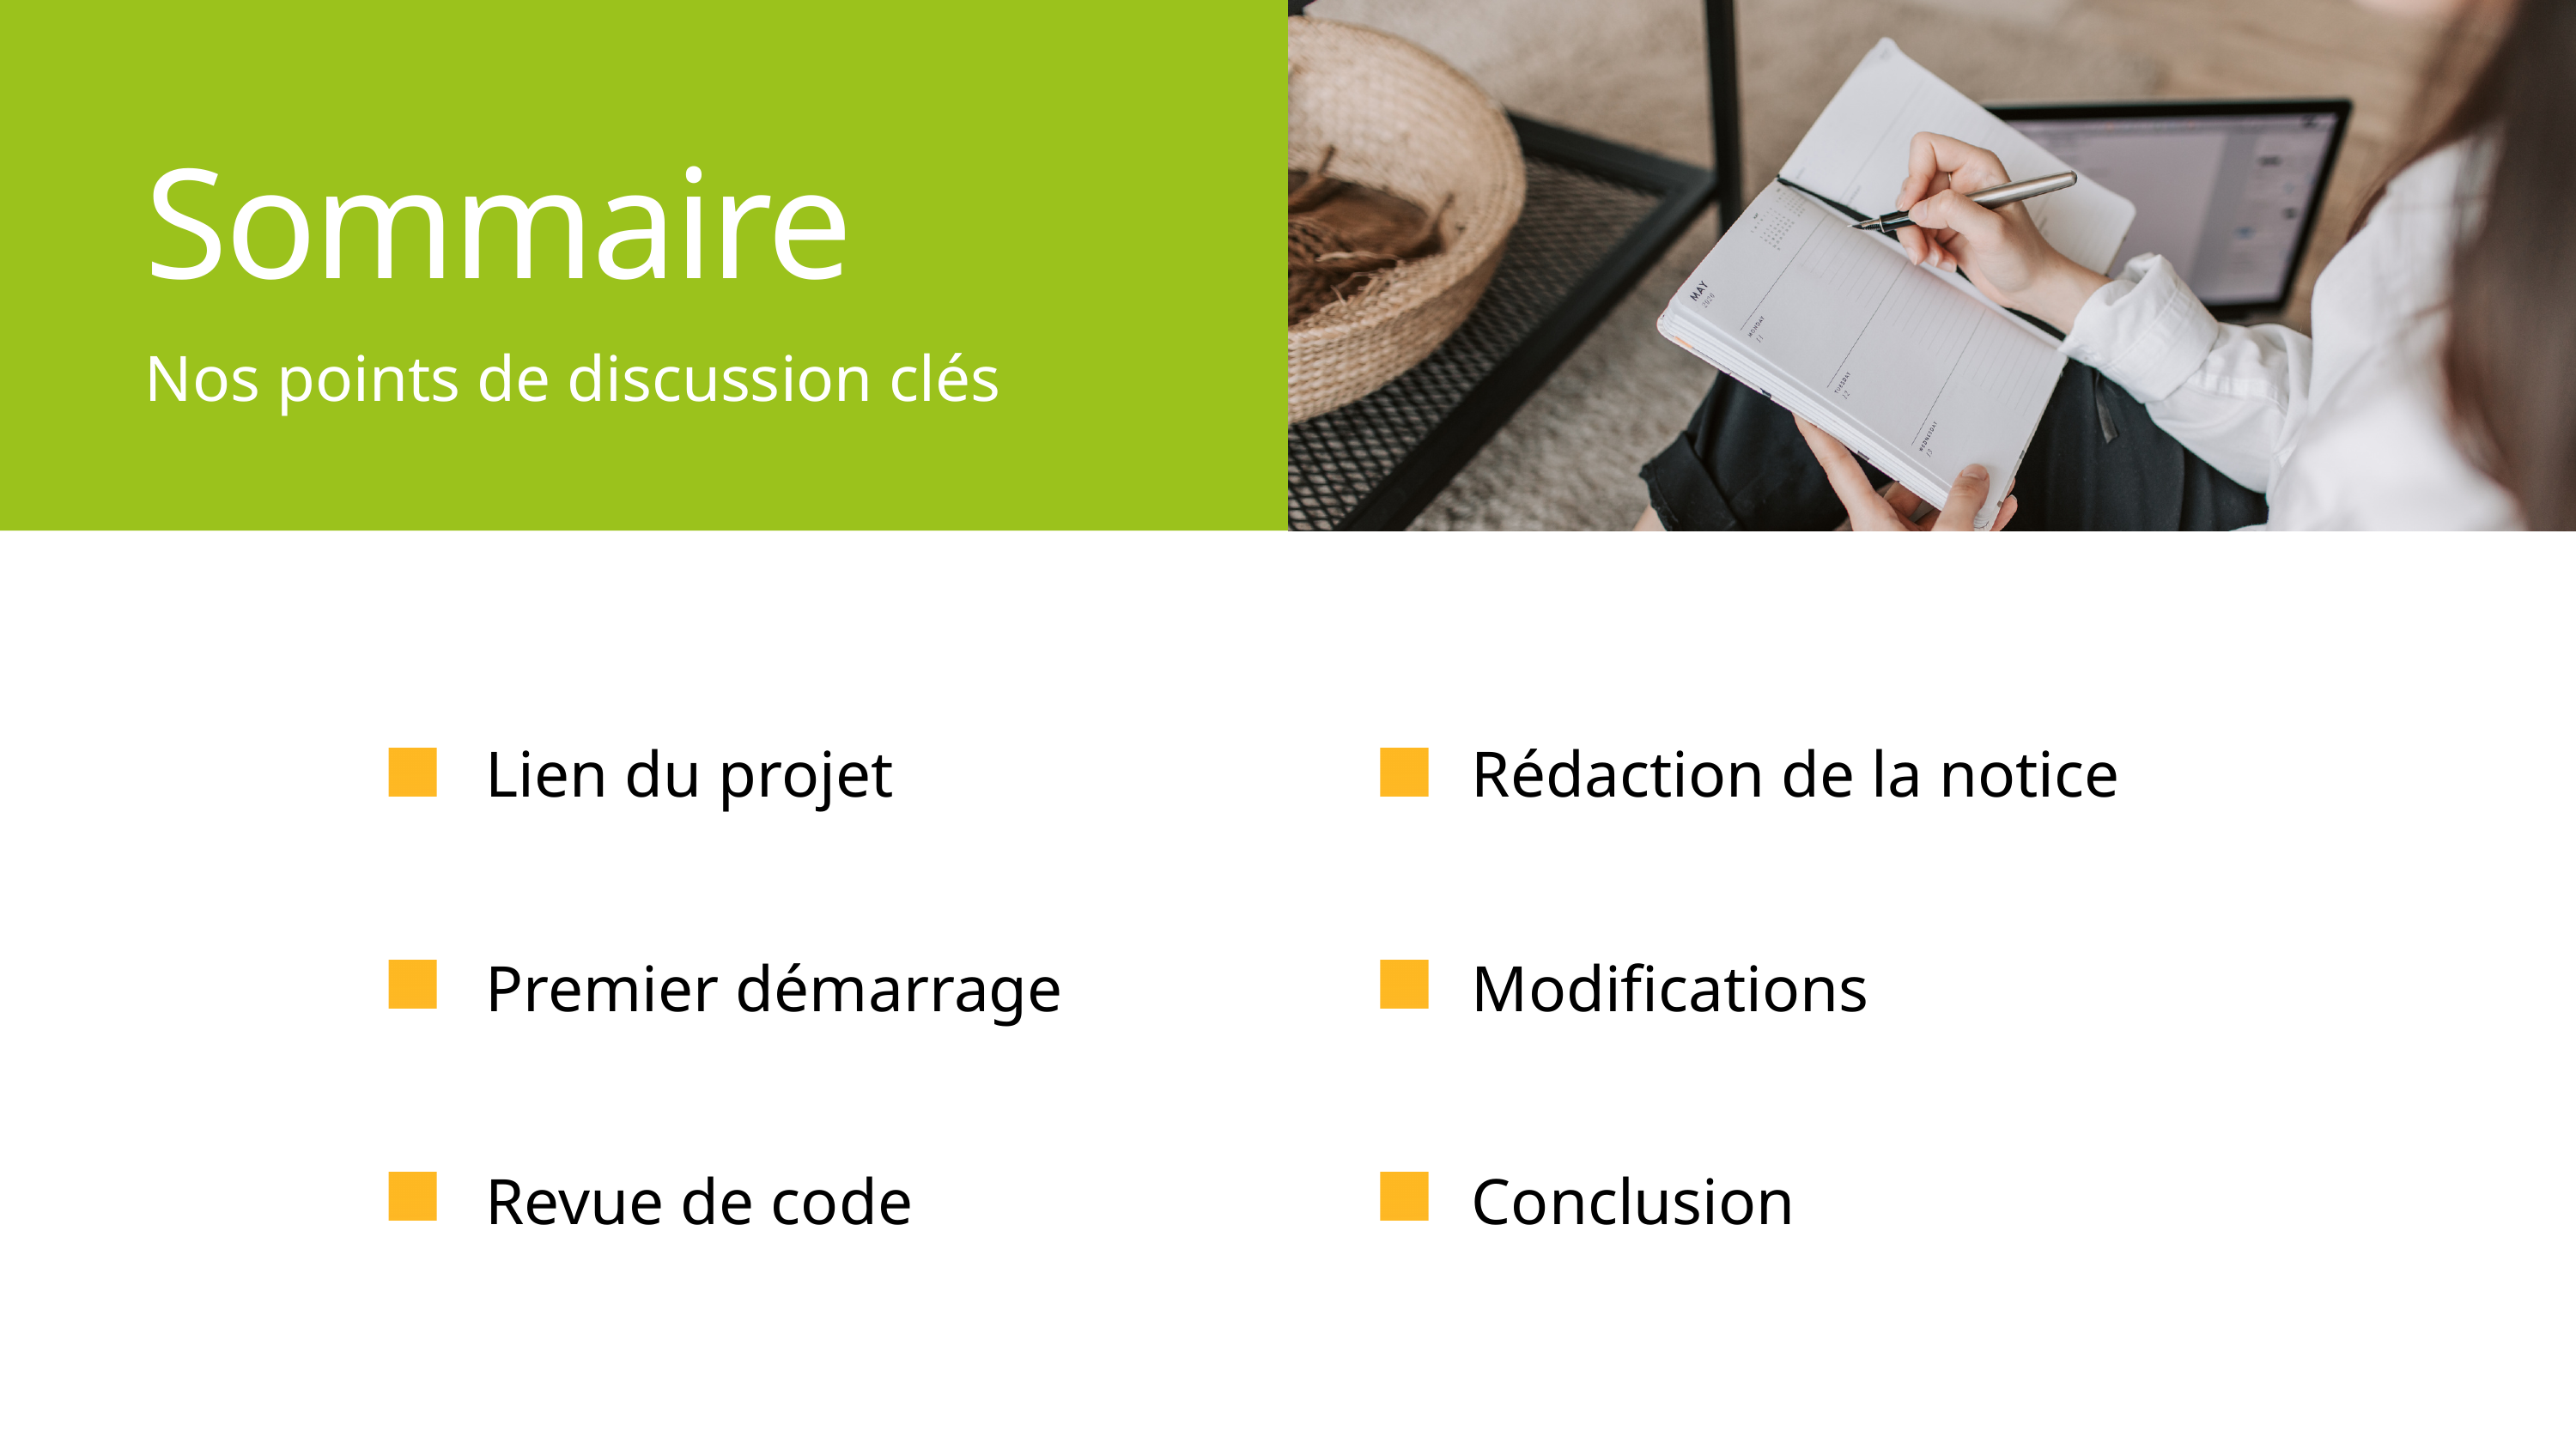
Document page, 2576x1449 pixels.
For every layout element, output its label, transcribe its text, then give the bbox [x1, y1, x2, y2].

text_box Premier démarrage [485, 943, 1221, 1024]
text_box Revue de code [485, 1155, 1221, 1237]
text_box [388, 748, 437, 797]
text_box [144, 120, 1087, 410]
text_box [1380, 960, 1429, 1009]
text_box [0, 0, 1285, 531]
text_box [388, 960, 437, 1009]
text_box Rédaction de la notice [1471, 728, 2207, 809]
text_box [1287, 0, 2576, 531]
text_box [388, 1172, 437, 1221]
text_box Conclusion [1471, 1155, 2207, 1237]
text_box [1380, 748, 1429, 797]
text_box [1380, 1172, 1429, 1221]
text_box Modifications [1471, 943, 2207, 1024]
text_box Lien du projet [485, 728, 1221, 809]
